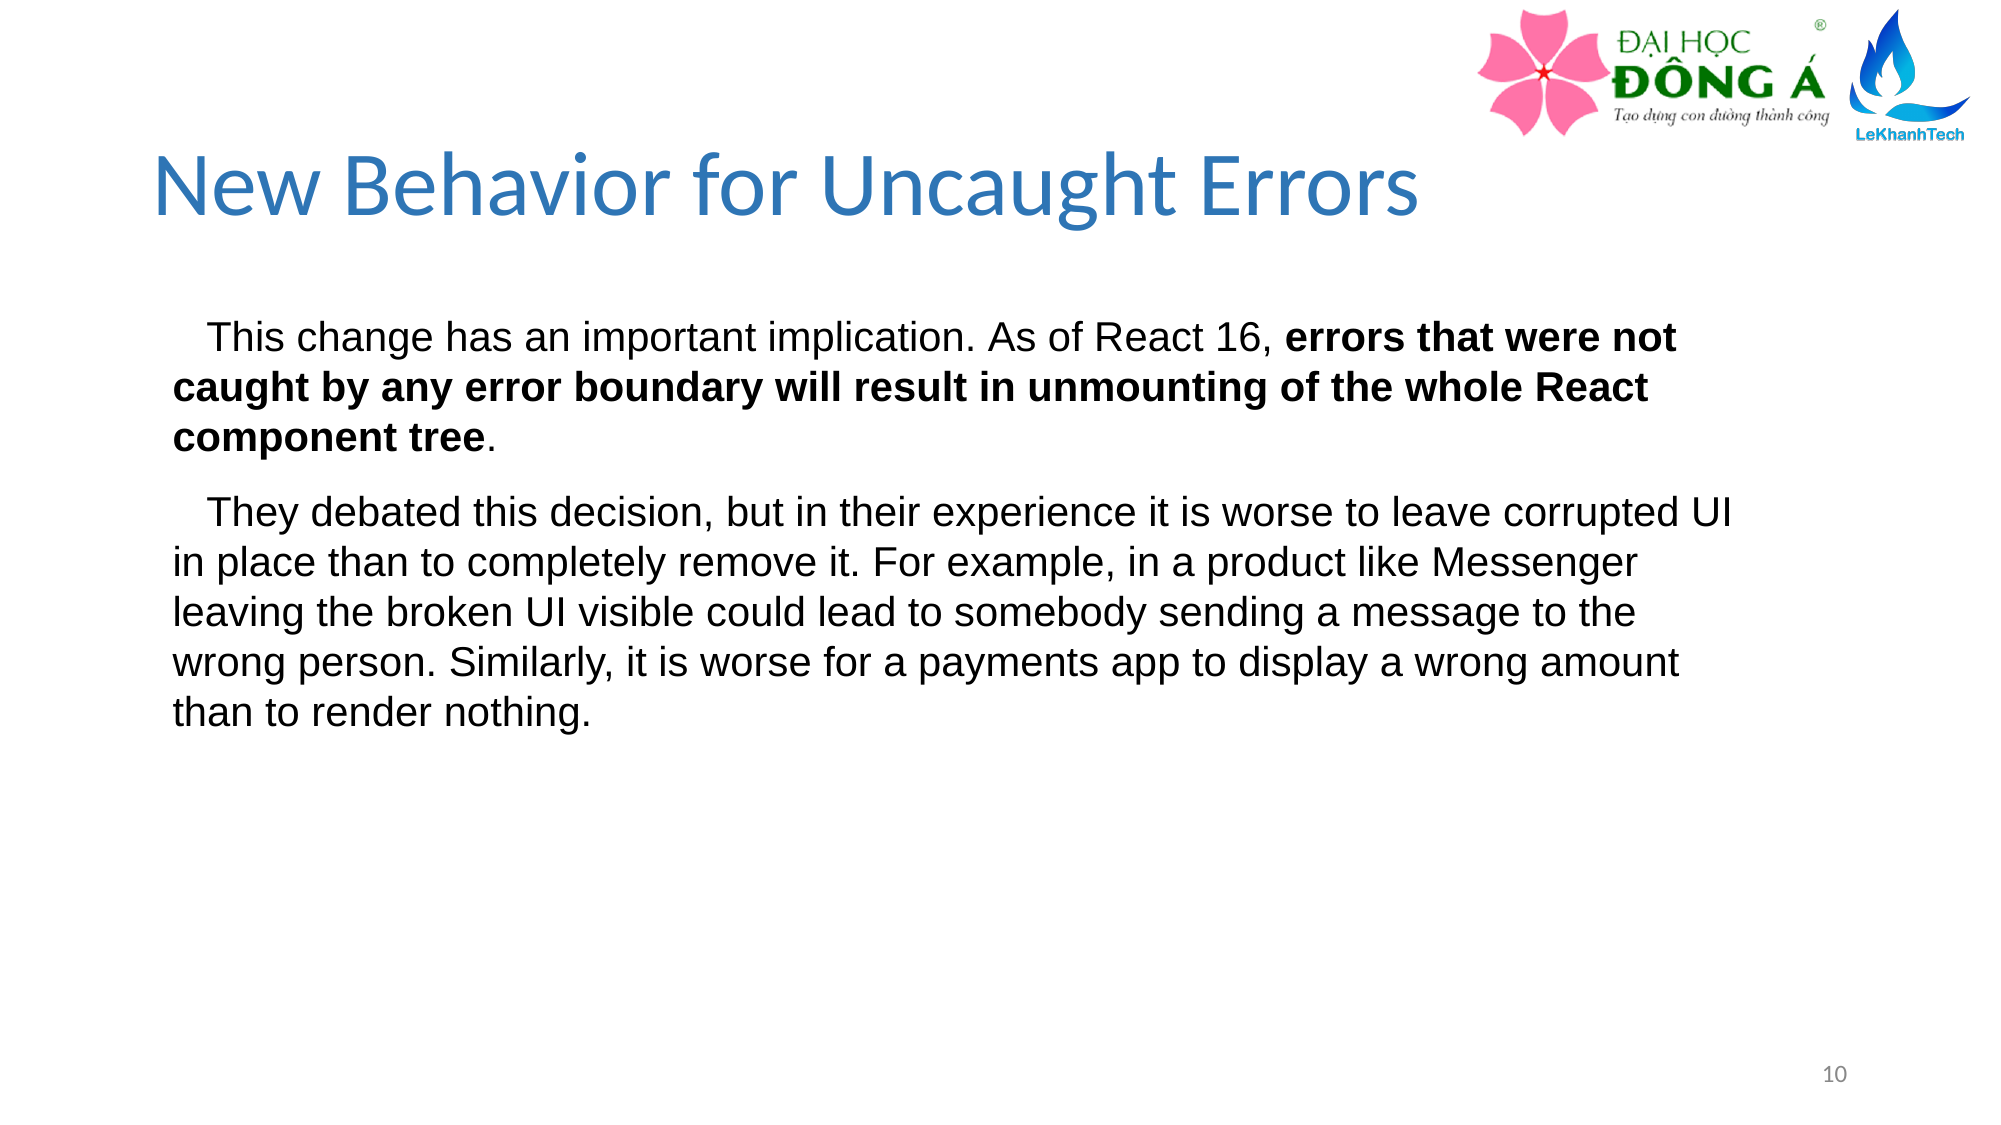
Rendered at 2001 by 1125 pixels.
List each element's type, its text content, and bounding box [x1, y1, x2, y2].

slide_number 10 [1412, 1042, 1863, 1103]
title New Behavior for Uncaught Errors [137, 91, 1863, 280]
text_box This change has an important implication. As of React 16, errors that were not caught by any error boundary will result in unmounting of the whole React component tree. They debated this decision, but in their experience it is worse to leave corrupted UI in place than to completely remove it. For example, in a product like Messenger leaving the broken UI visible could lead to somebody sending a message to the wrong person. Similarly, it is worse for a payments app to display a wrong amount than to render nothing. [157, 302, 1775, 743]
picture [1465, 5, 1980, 144]
